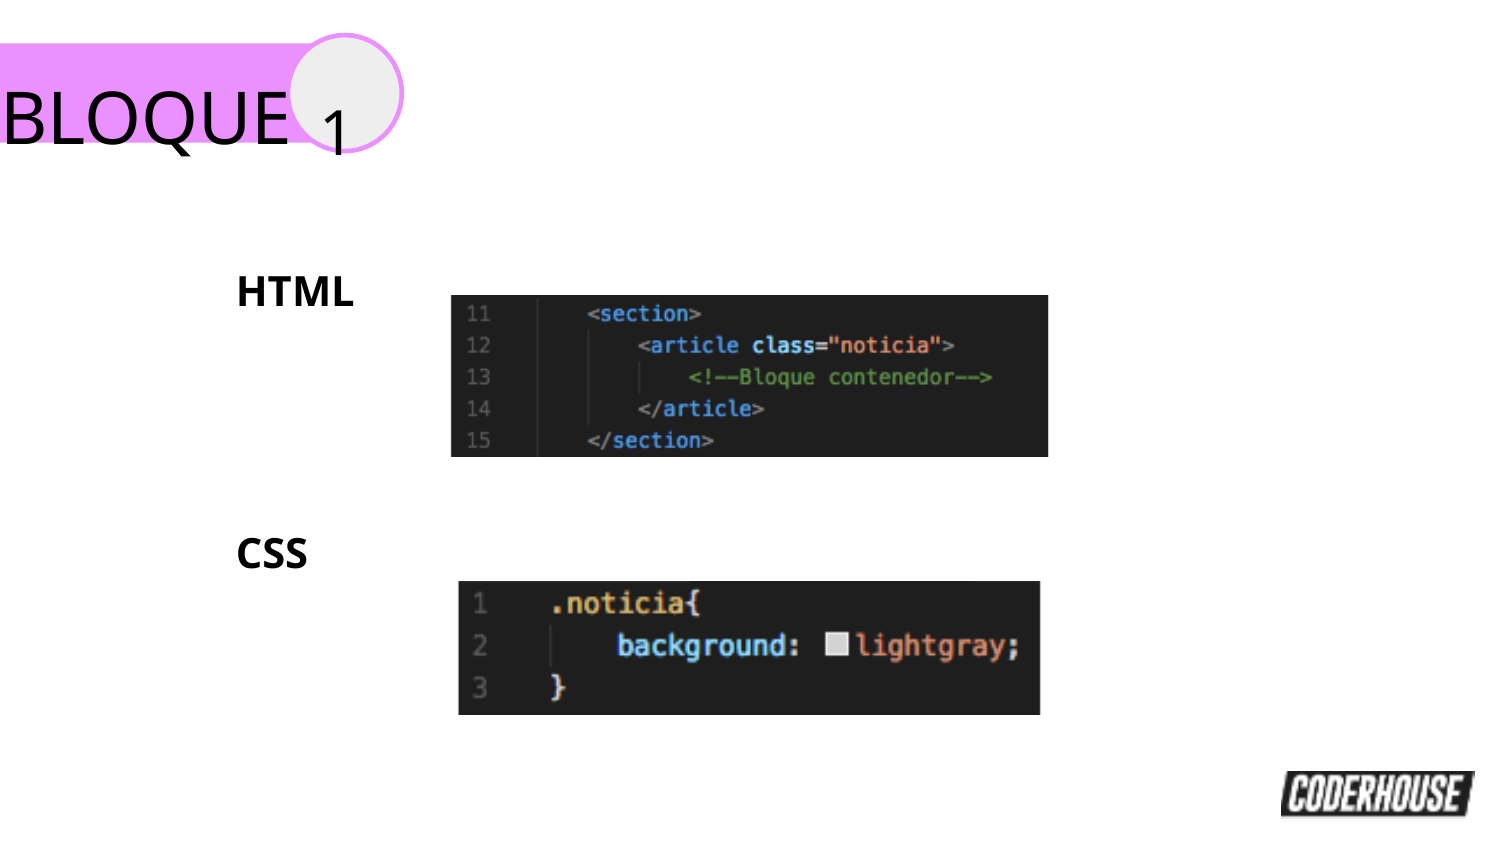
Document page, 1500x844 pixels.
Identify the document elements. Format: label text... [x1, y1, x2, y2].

text_box BLOQUE [0, 43, 314, 143]
text_box HTML [220, 241, 713, 294]
text_box 1 [287, 35, 402, 152]
picture [0, 581, 1500, 715]
picture [1281, 771, 1476, 819]
picture [176, 295, 1324, 457]
text_box CSS [220, 549, 713, 579]
